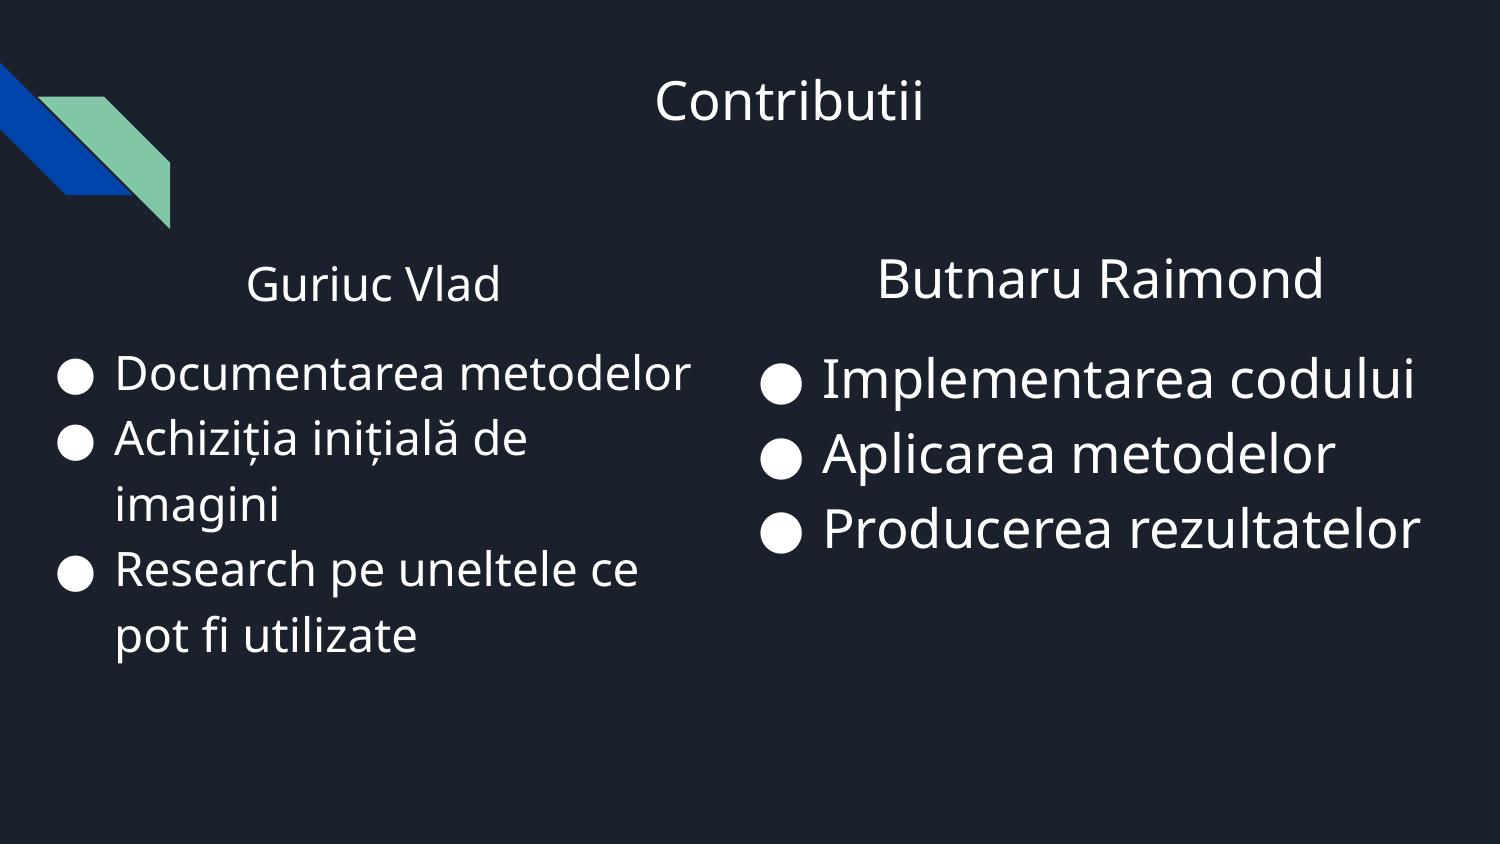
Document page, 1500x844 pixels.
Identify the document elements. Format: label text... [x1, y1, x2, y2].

title Contributii [212, 51, 1368, 202]
list Guriuc Vlad Documentarea metodelor Achiziția inițială de imagini Research pe uneltele ce pot fi utilizate [27, 230, 721, 728]
list Butnaru Raimond Implementarea codului Aplicarea metodelor Producerea rezultatelor [732, 220, 1471, 738]
